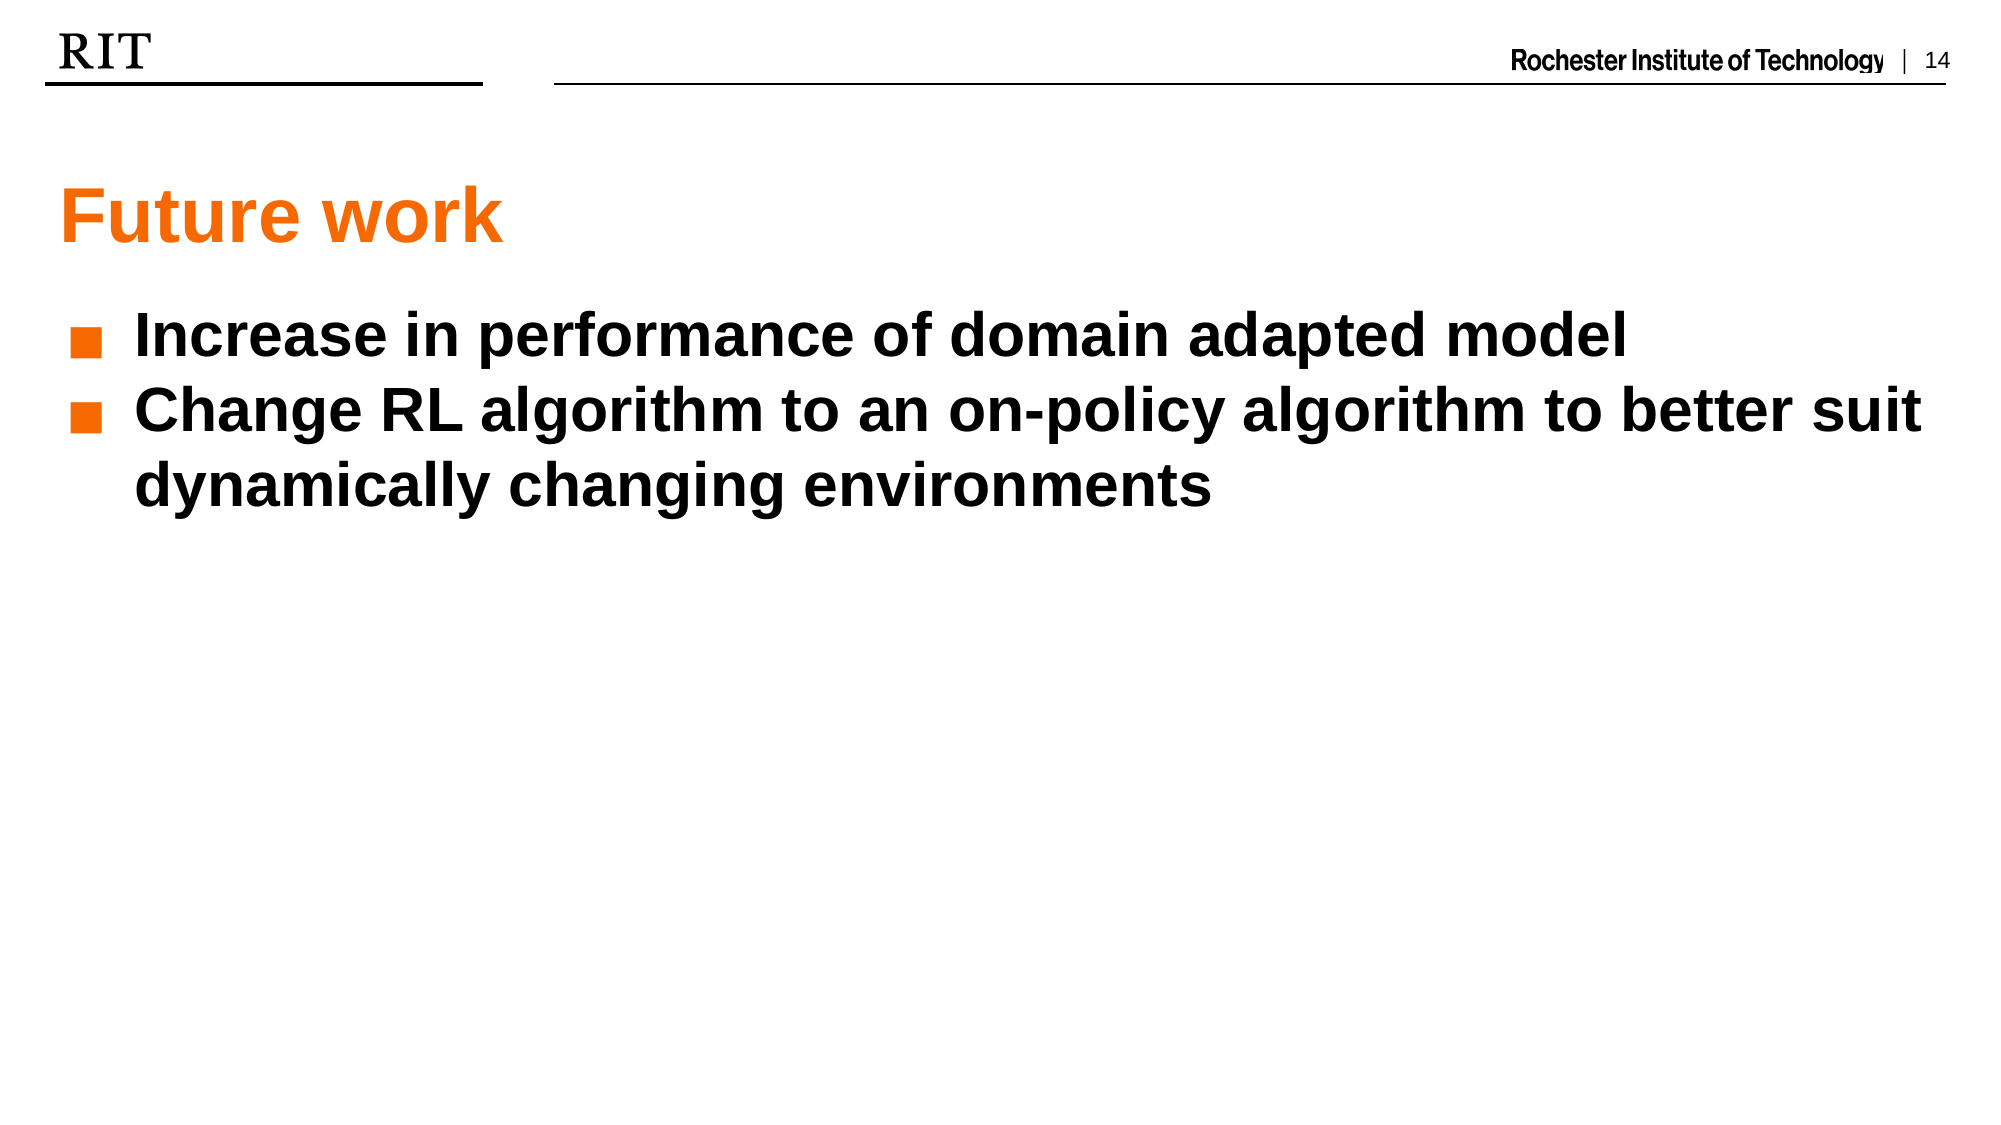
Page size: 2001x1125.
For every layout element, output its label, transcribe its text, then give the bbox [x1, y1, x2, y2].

title Future work [44, 157, 1744, 272]
picture [1512, 49, 1883, 73]
picture [58, 32, 151, 69]
list Increase in performance of domain adapted model Change RL algorithm to an on-policy algorithm to better suit dynamically changing environments [44, 286, 1946, 1096]
